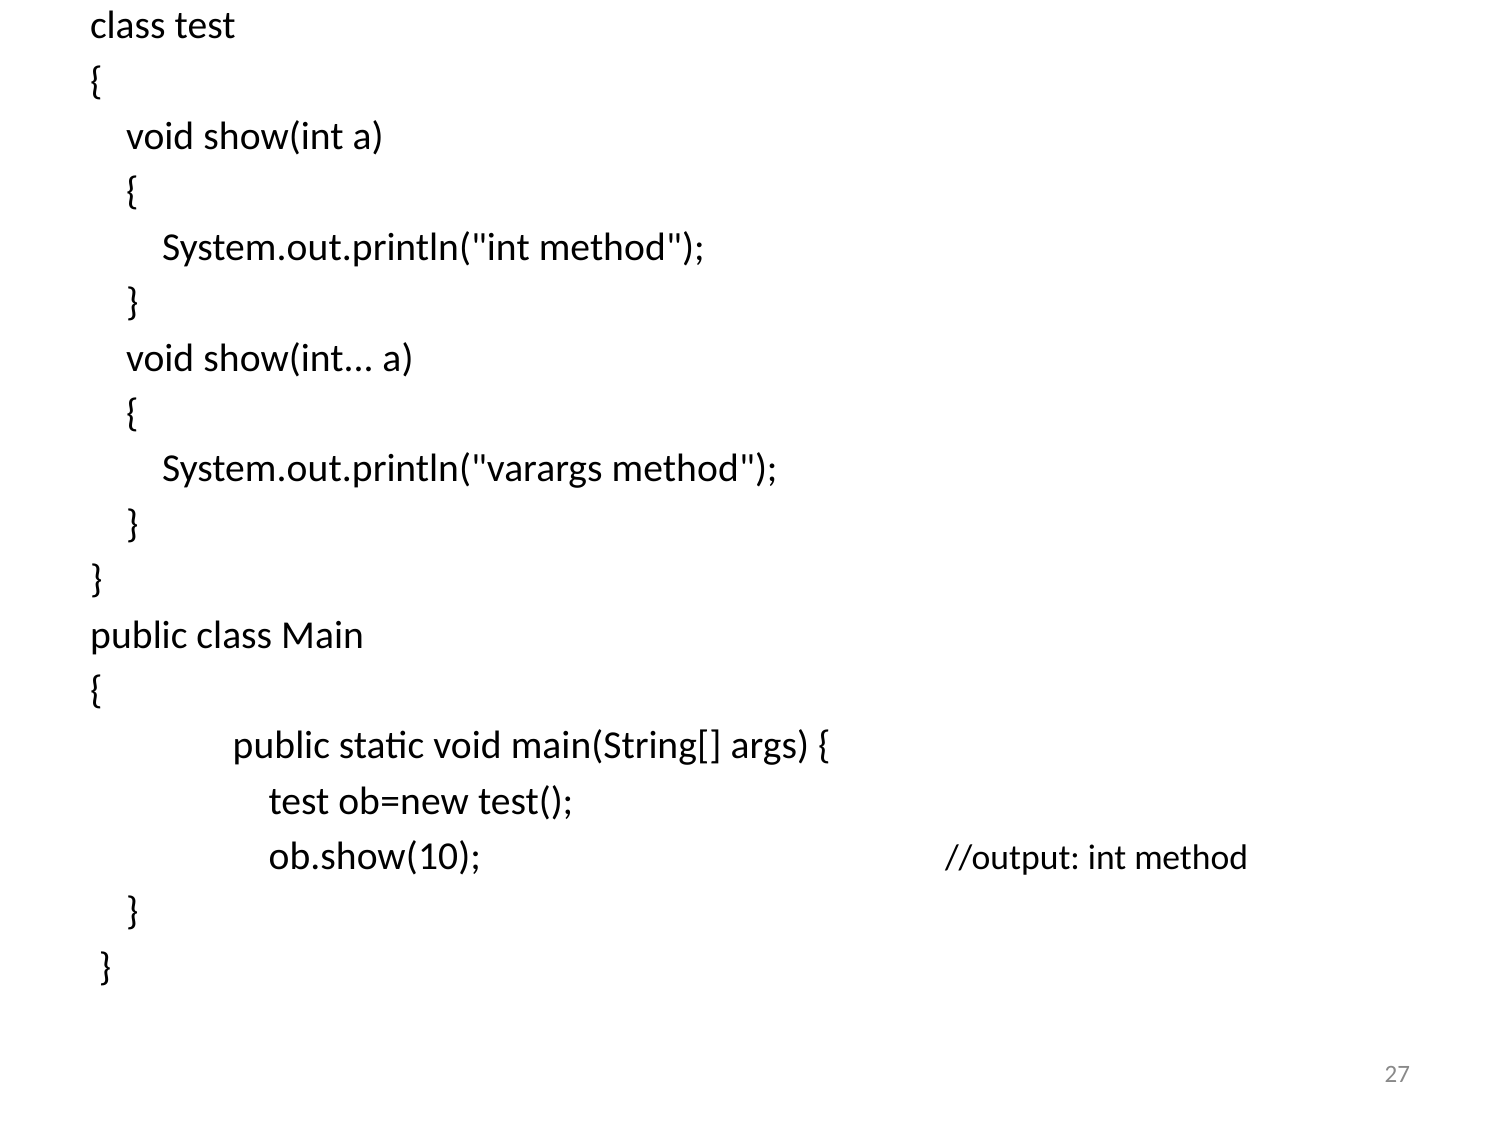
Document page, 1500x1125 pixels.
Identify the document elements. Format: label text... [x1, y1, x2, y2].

list class test { void show(int a) { System.out.println("int method"); } void show(int... a) { System.out.println("varargs method"); } } public class Main { public static void main(String[] args) { test ob=new test(); ob.show(10); //output: int method } } [75, 0, 1500, 997]
slide_number 27 [1074, 1042, 1425, 1103]
